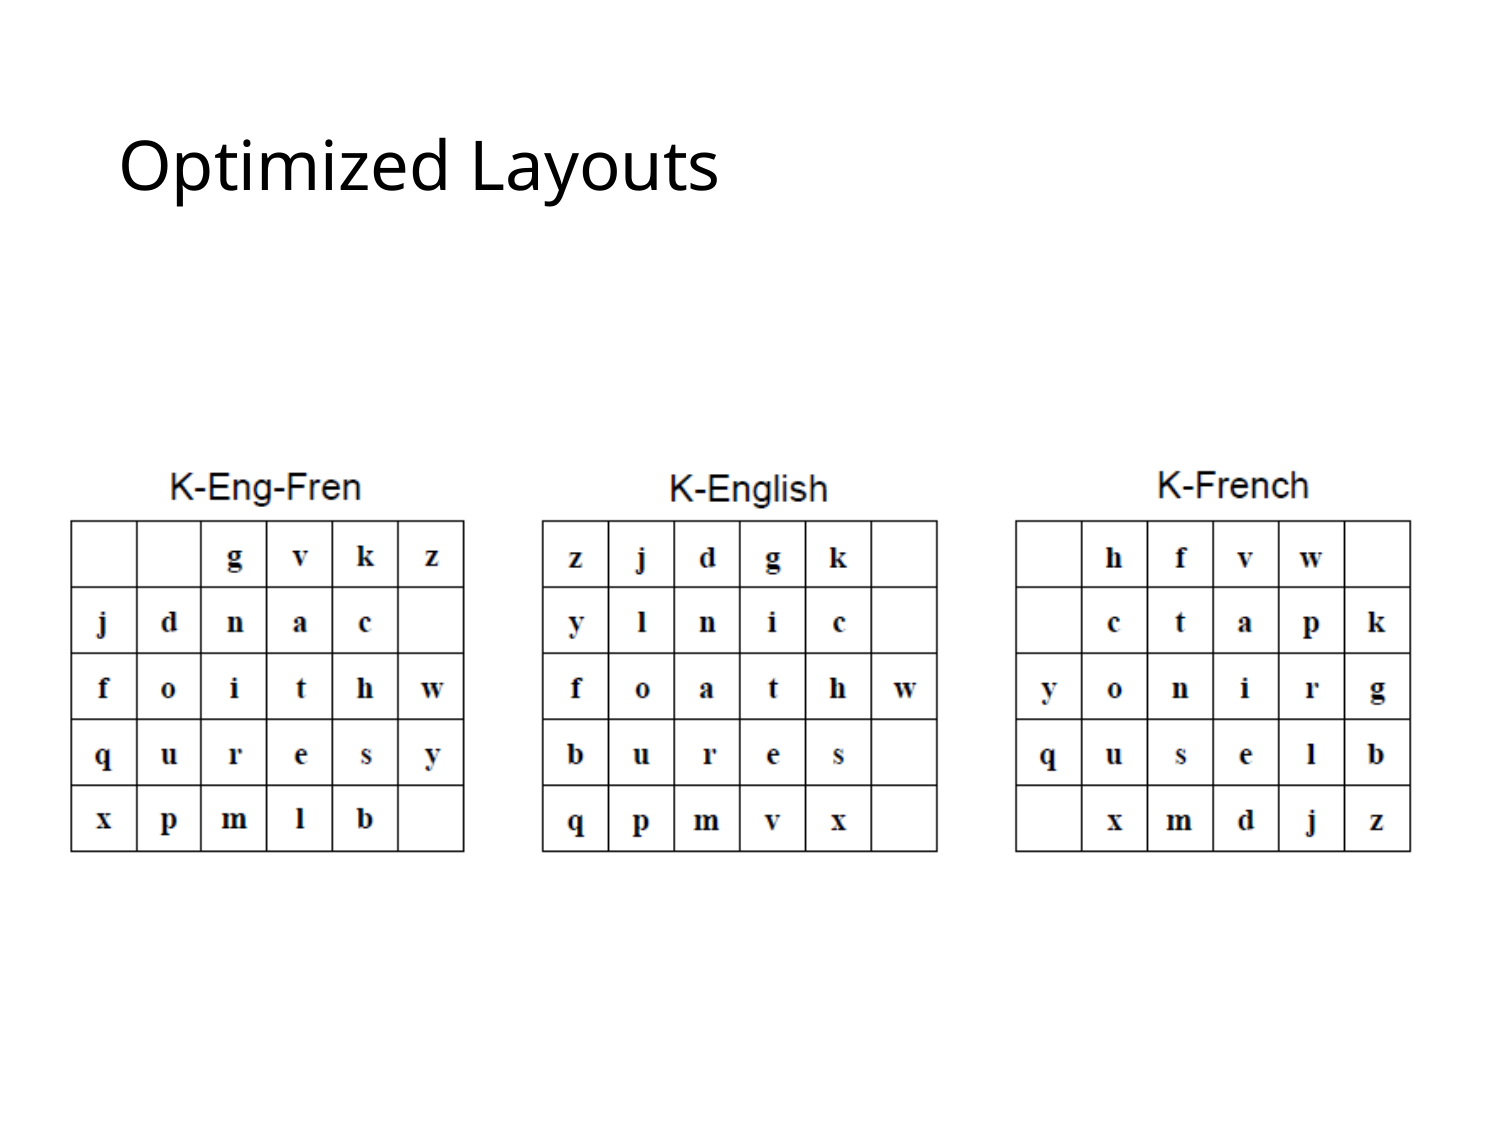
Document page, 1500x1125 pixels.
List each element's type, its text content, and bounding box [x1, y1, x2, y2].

picture [0, 424, 1500, 926]
title Optimized Layouts [103, 59, 1397, 278]
